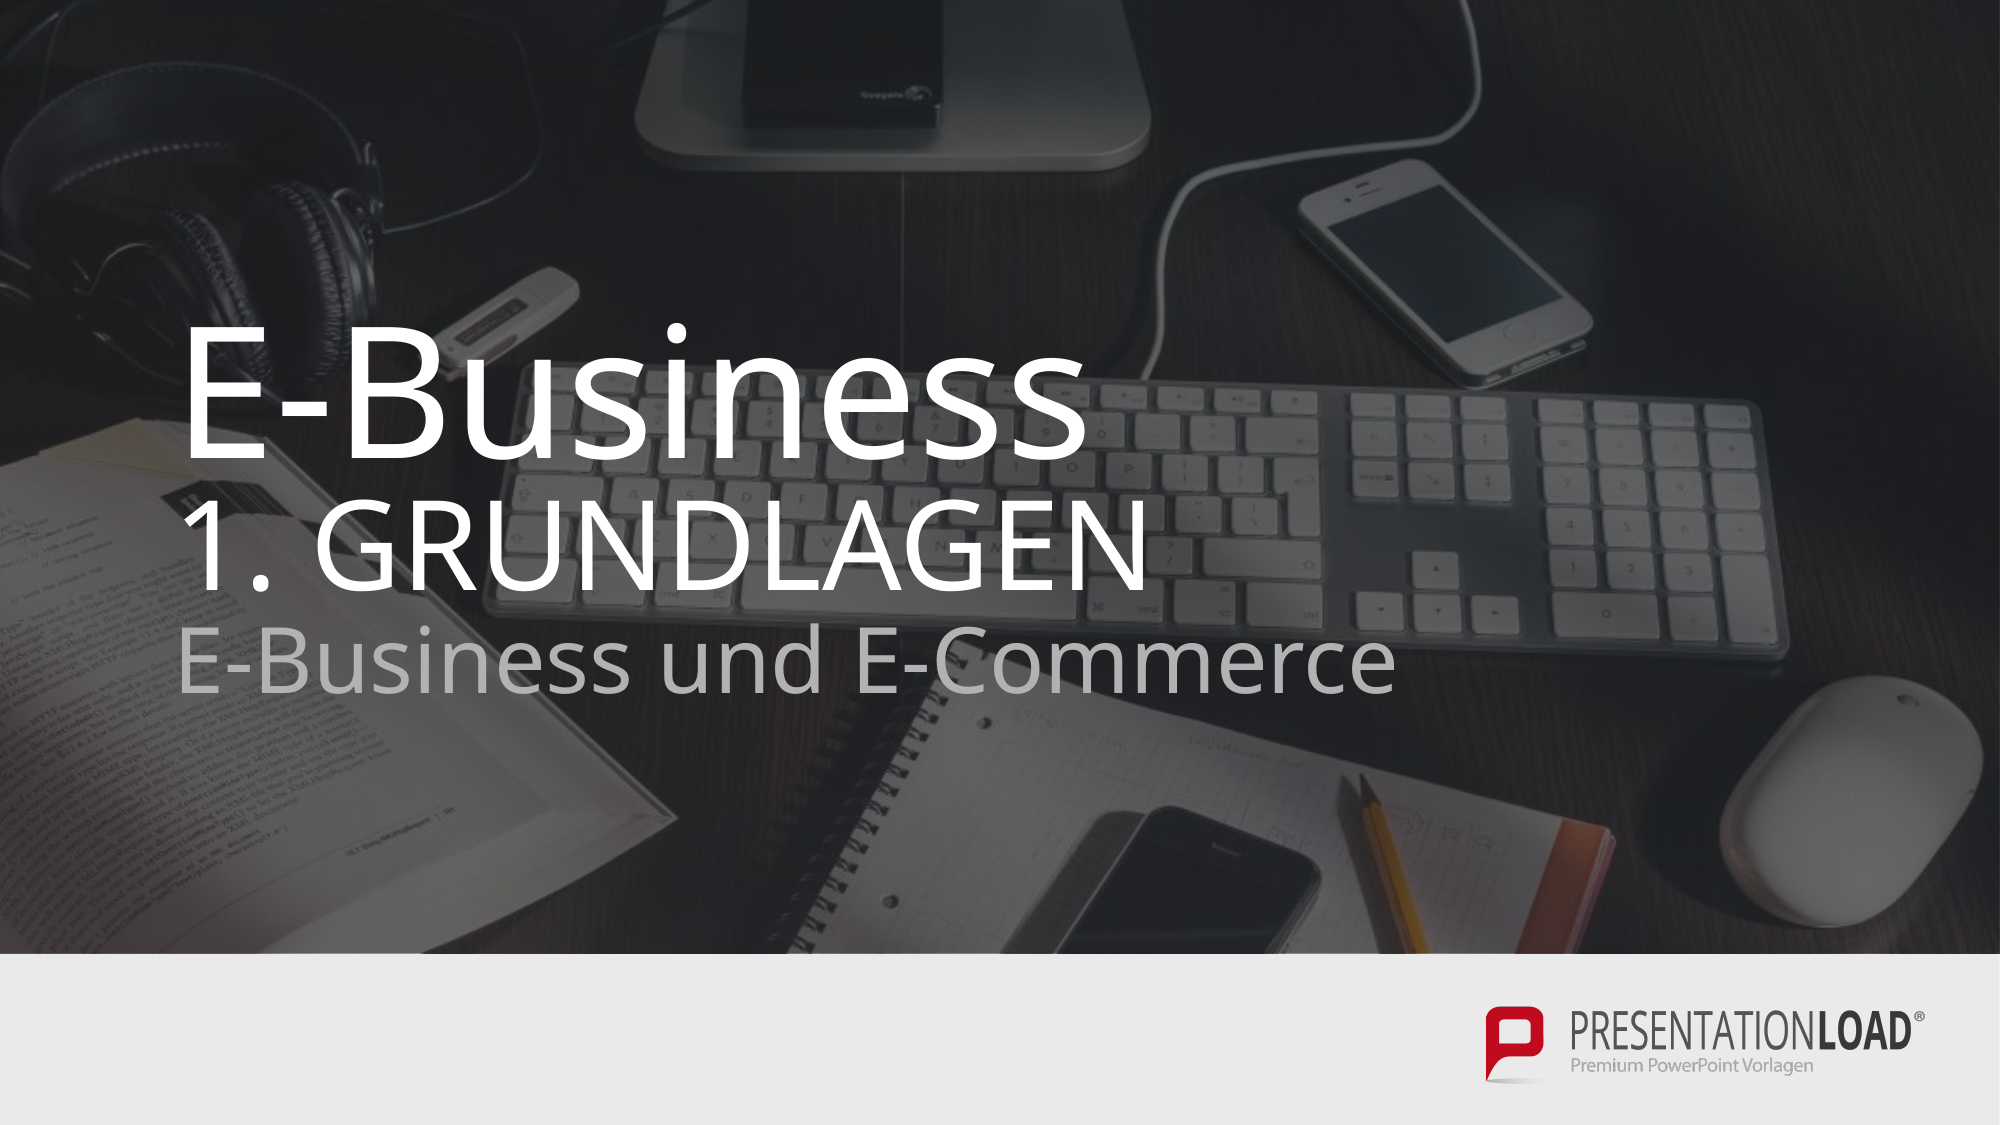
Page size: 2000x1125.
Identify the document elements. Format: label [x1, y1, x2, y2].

picture [0, 0, 2000, 954]
picture [1486, 1003, 1926, 1085]
